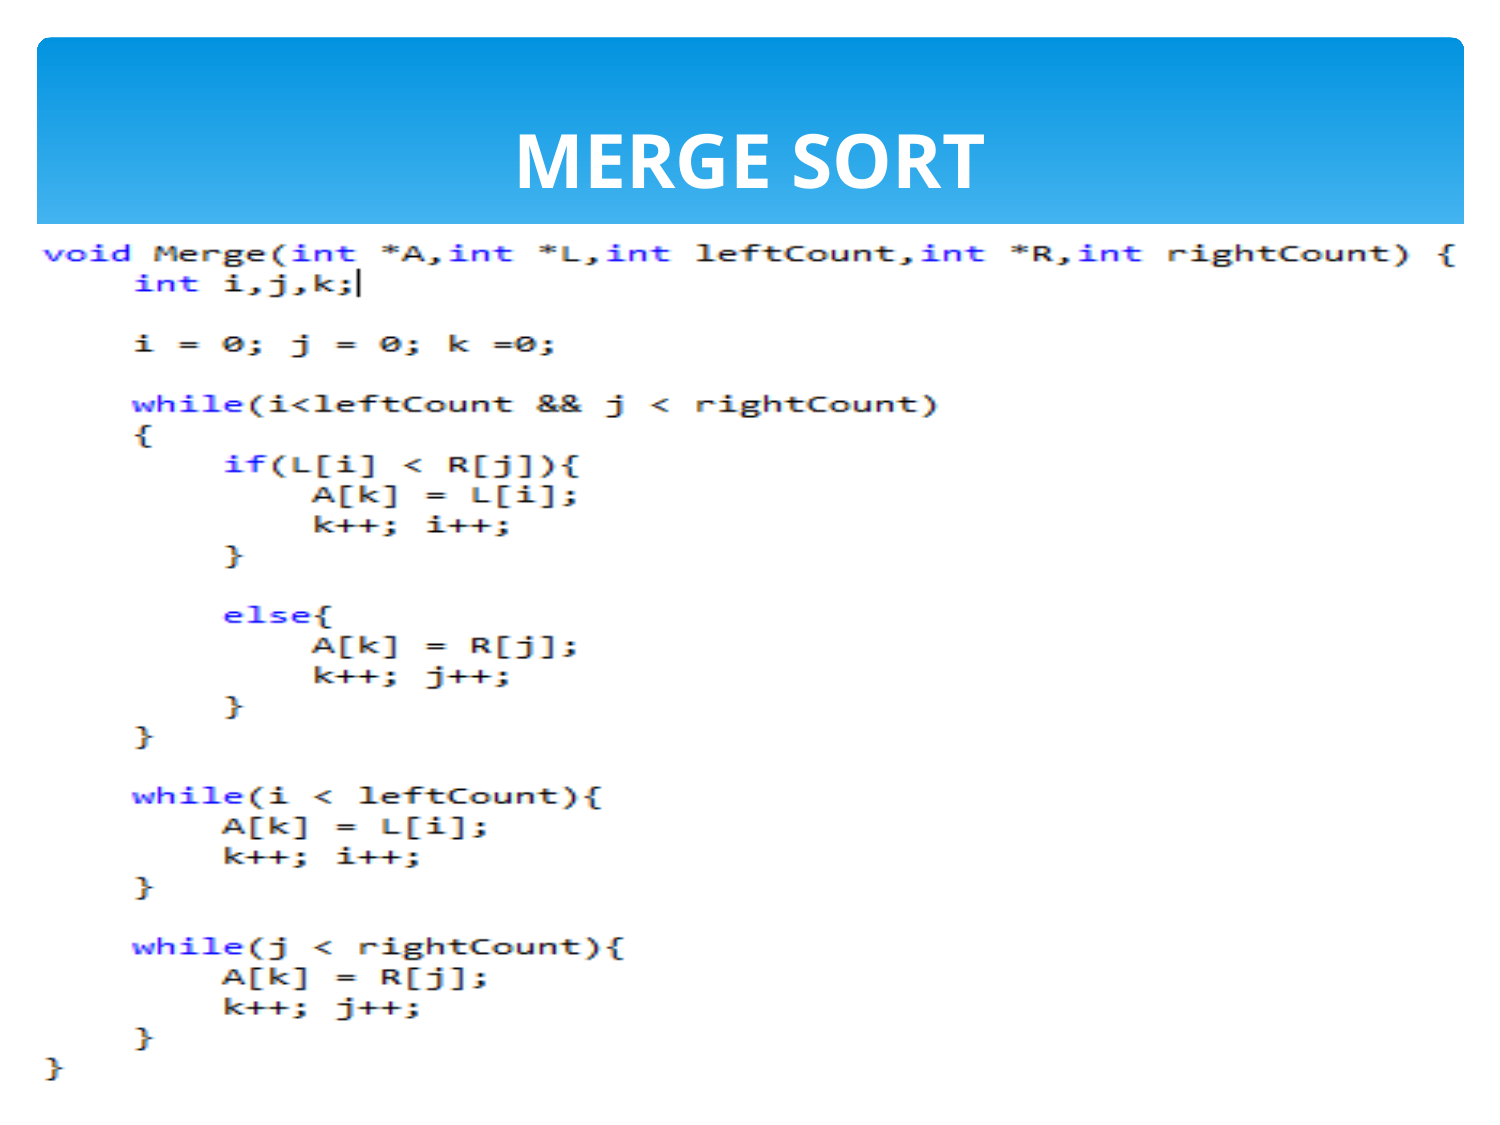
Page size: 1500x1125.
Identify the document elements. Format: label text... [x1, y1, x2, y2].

title MERGE SORT [75, 55, 1425, 222]
table_cell 4 [37, 220, 75, 224]
picture [37, 224, 1476, 1096]
